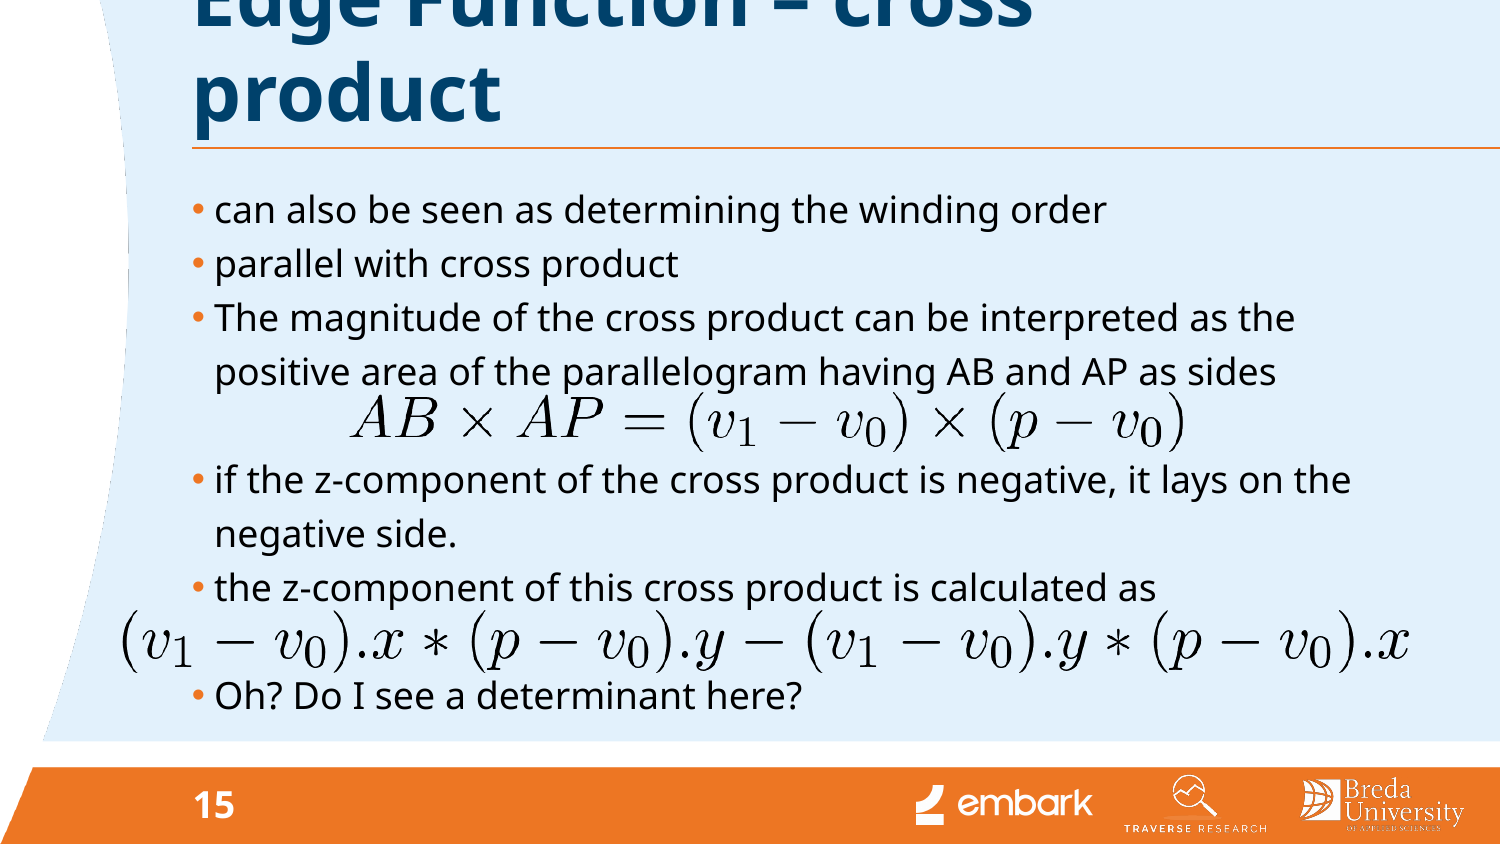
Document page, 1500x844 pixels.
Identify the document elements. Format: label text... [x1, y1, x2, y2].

list can also be seen as determining the winding order parallel with cross product The magnitude of the cross product can be interpreted as the positive area of the parallelogram having AB and AP as sides if the z-component of the cross product is negative, it lays on the negative side. the z-component of this cross product is calculated as Oh? Do I see a determinant here? [191, 176, 1409, 610]
title Edge Function – cross product [191, 3, 1341, 138]
list can also be seen as determining the winding order parallel with cross product The magnitude of the cross product can be interpreted as the positive area of the parallelogram having AB and AP as sides if the z-component of the cross product is negative, it lays on the negative side. the z-component of this cross product is calculated as Oh? Do I see a determinant here? [191, 673, 1409, 706]
slide_number 15 [177, 773, 351, 819]
picture [0, 0, 1500, 844]
